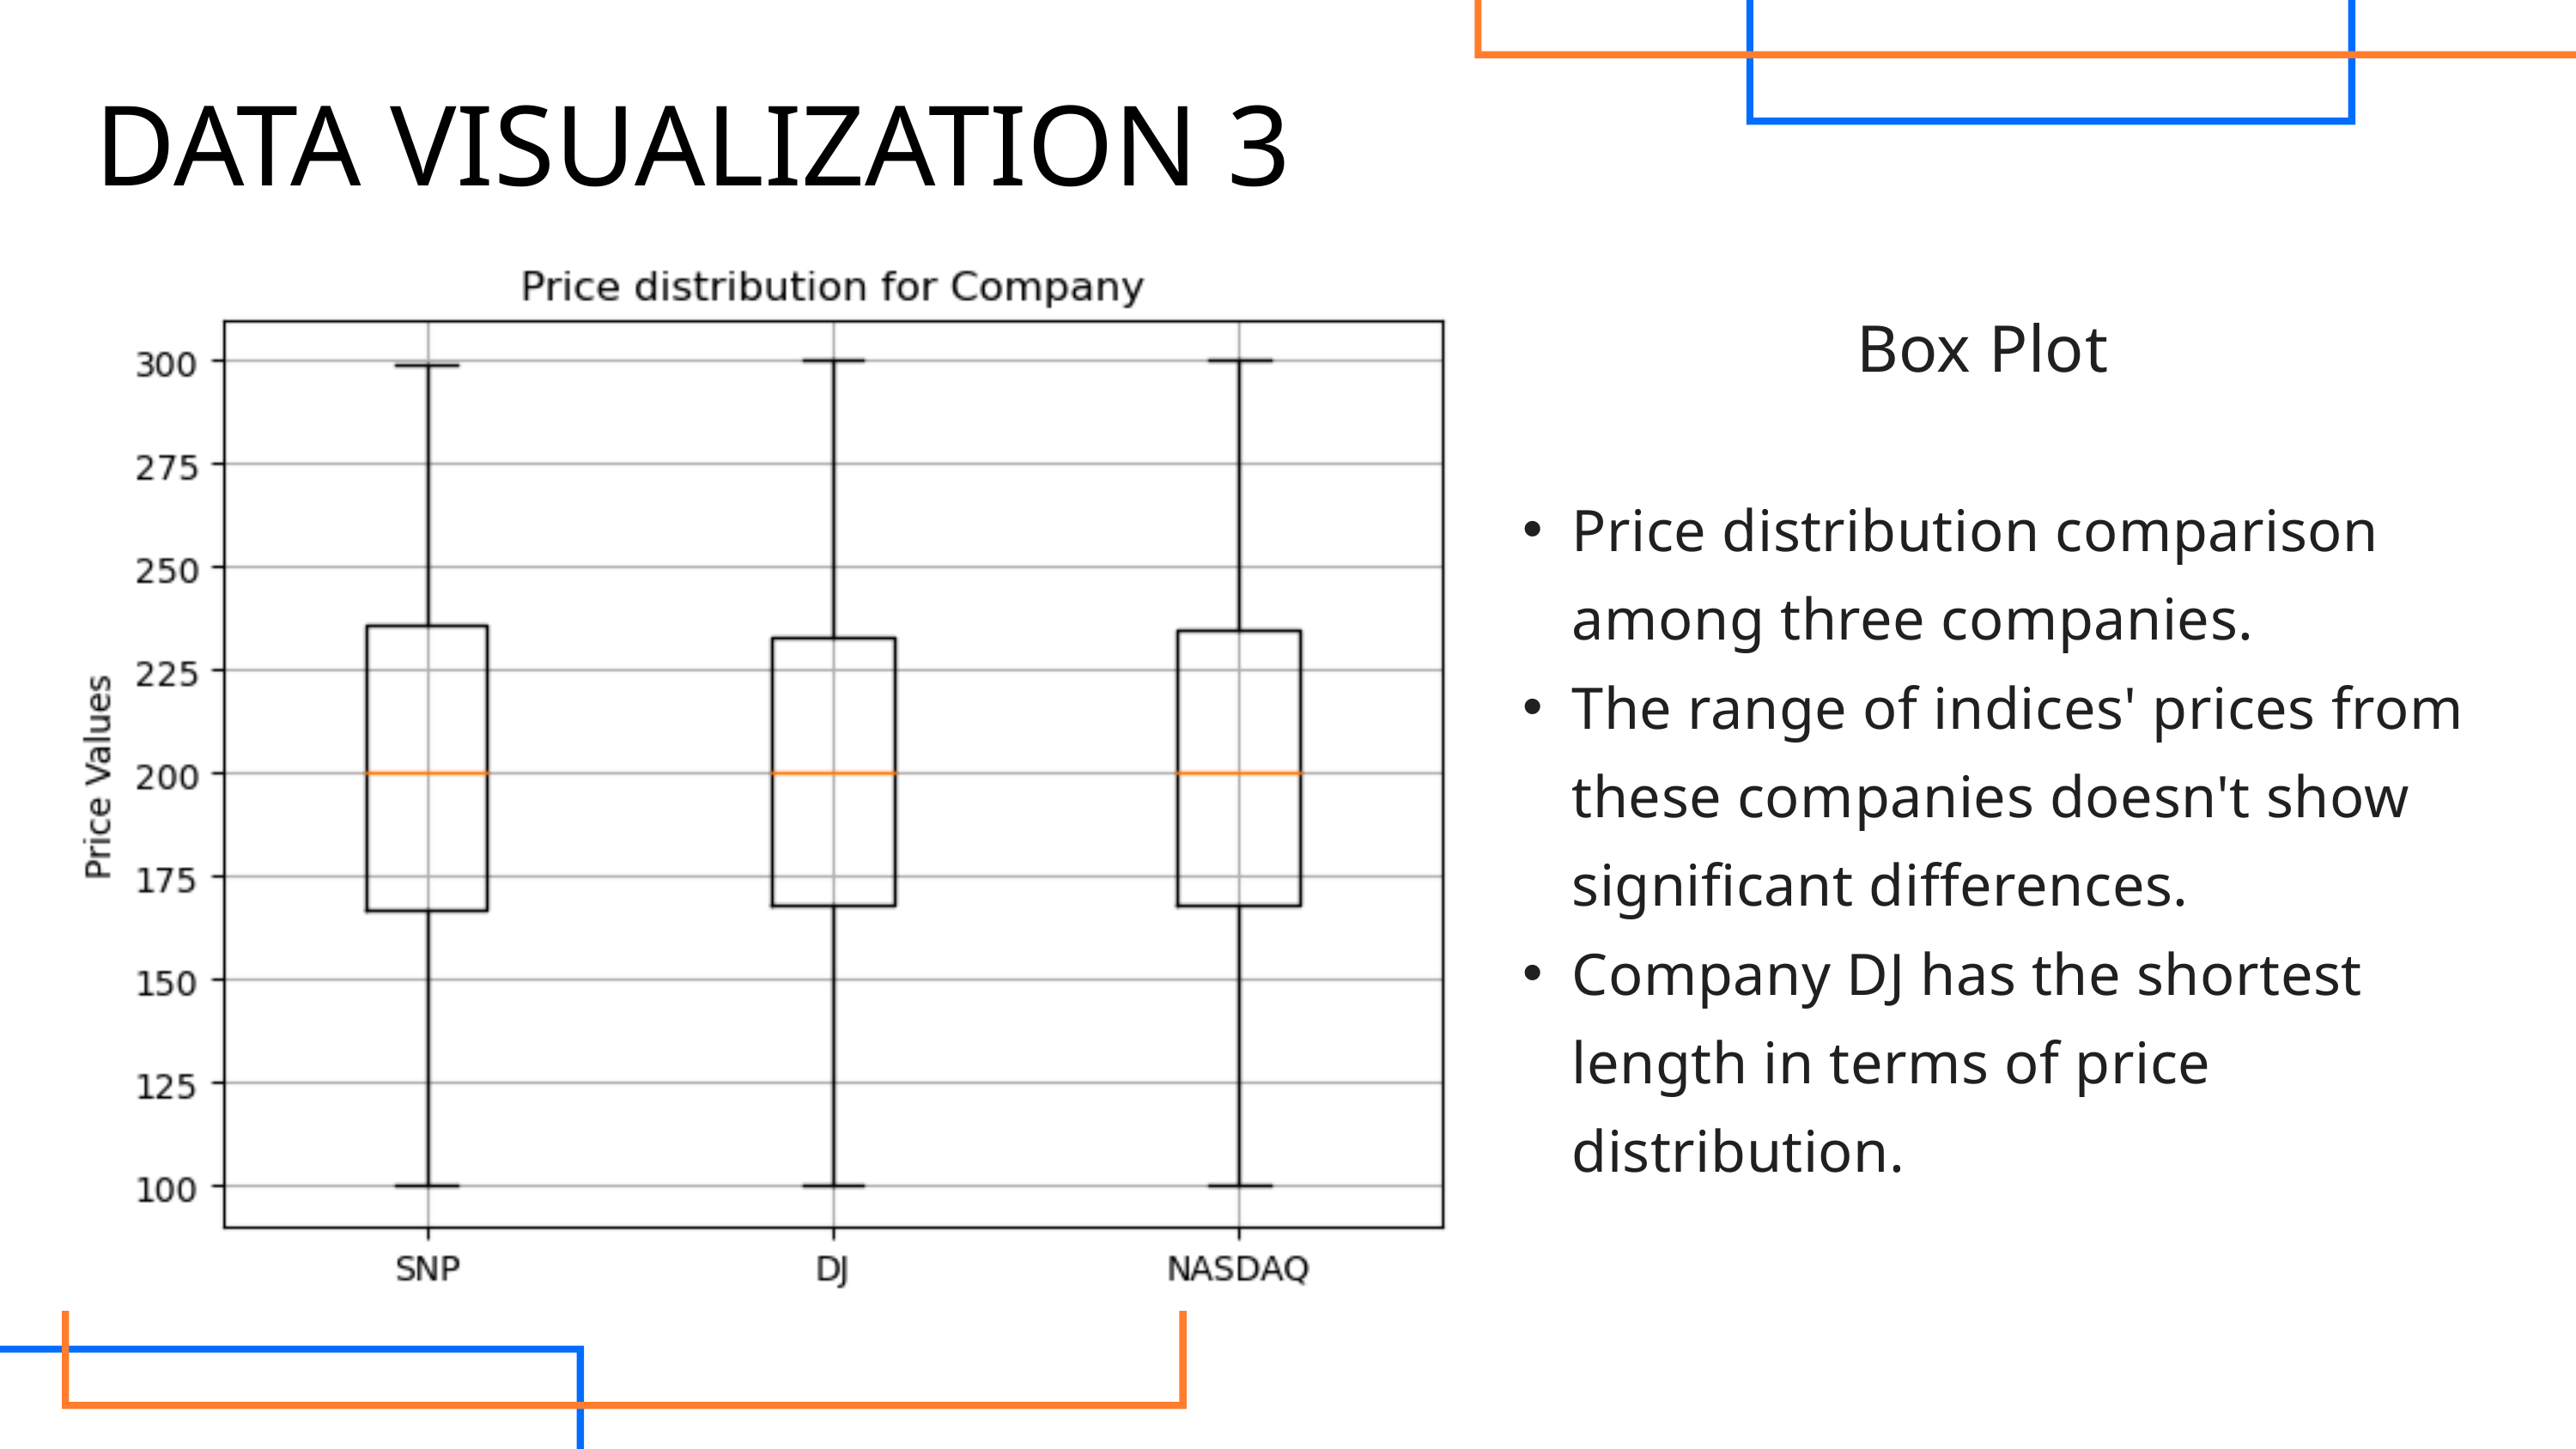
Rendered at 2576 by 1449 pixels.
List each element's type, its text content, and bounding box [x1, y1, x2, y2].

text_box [61, 1303, 1188, 1410]
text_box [0, 1345, 585, 1449]
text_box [1746, 65, 2356, 125]
text_box Box Plot Price distribution comparison among three companies. The range of indices' prices from these companies doesn't show significant differences. Company DJ has the shortest length in terms of price distribution. [1474, 285, 2491, 1185]
text_box [62, 247, 1465, 1311]
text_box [1473, 0, 2576, 59]
text_box DATA VISUALIZATION 3 [94, 94, 1551, 209]
